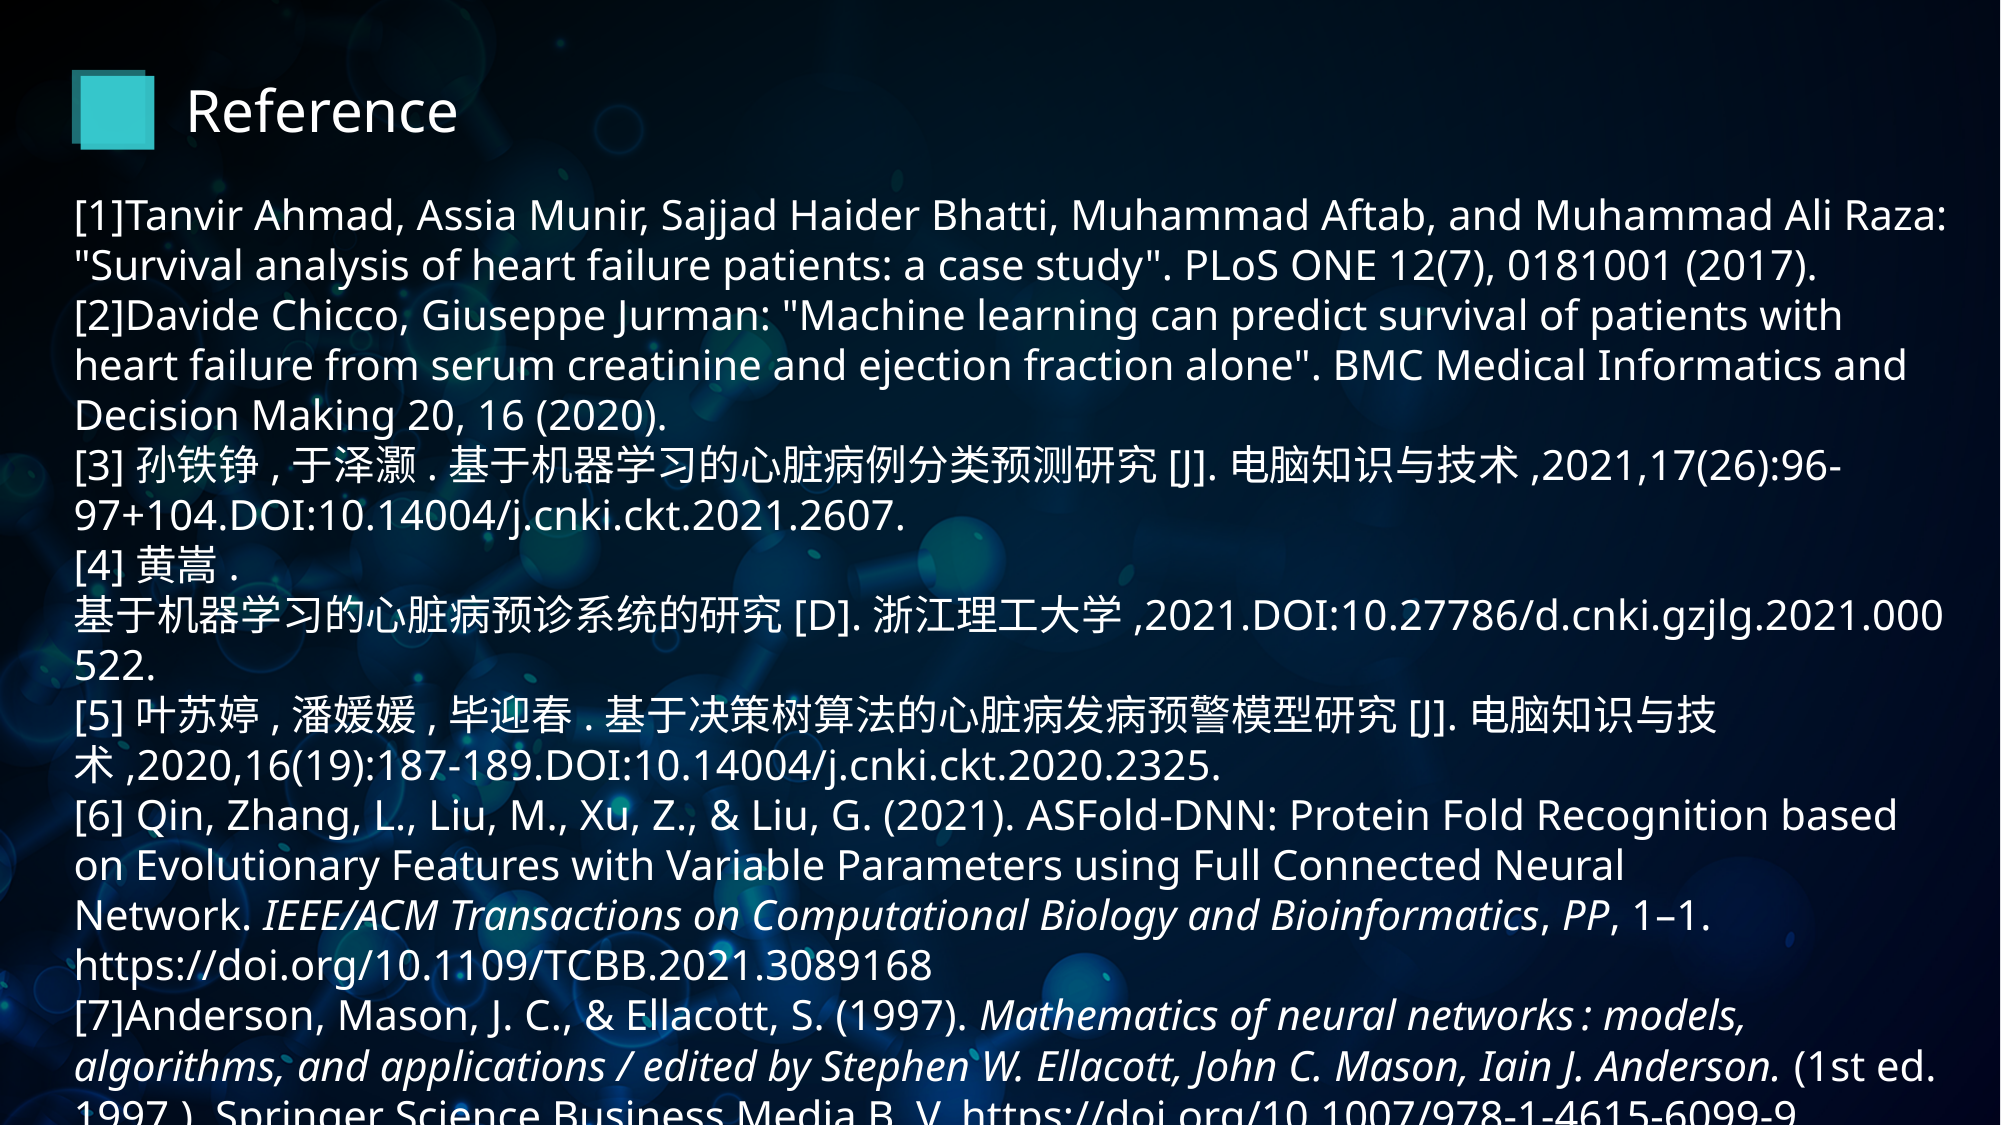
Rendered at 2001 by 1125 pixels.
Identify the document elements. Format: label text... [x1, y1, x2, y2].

picture [0, 0, 2001, 1125]
text_box [1]Tanvir Ahmad, Assia Munir, Sajjad Haider Bhatti, Muhammad Aftab, and Muhammad Ali Raza: "Survival analysis of heart failure patients: a case study". PLoS ONE 12(7), 0181001 (2017). [2]Davide Chicco, Giuseppe Jurman: "Machine learning can predict survival of patients with heart failure from serum creatinine and ejection fraction alone". BMC Medical Informatics and Decision Making 20, 16 (2020). [3]孙铁铮,于泽灏.基于机器学习的心脏病例分类预测研究[J].电脑知识与技术,2021,17(26):96-97+104.DOI:10.14004/j.cnki.ckt.2021.2607. [4]黄嵩. 基于机器学习的心脏病预诊系统的研究[D].浙江理工大学,2021.DOI:10.27786/d.cnki.gzjlg.2021.000522. [5]叶苏婷,潘媛媛,毕迎春.基于决策树算法的心脏病发病预警模型研究[J].电脑知识与技术,2020,16(19):187-189.DOI:10.14004/j.cnki.ckt.2020.2325. [6] Qin, Zhang, L., Liu, M., Xu, Z., & Liu, G. (2021). ASFold-DNN: Protein Fold Recognition based on Evolutionary Features with Variable Parameters using Full Connected Neural Network. IEEE/ACM Transactions on Computational Biology and Bioinformatics, PP, 1–1. https://doi.org/10.1109/TCBB.2021.3089168 [7]Anderson, Mason, J. C., & Ellacott, S. (1997). Mathematics of neural networks : models, algorithms, and applications / edited by Stephen W. Ellacott, John C. Mason, Iain J. Anderson. (1st ed. 1997.). Springer Science Business Media B. V. https://doi.org/10.1007/978-1-4615-6099-9 [58, 181, 1975, 1125]
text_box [71, 66, 568, 153]
picture [47, 647, 58, 656]
